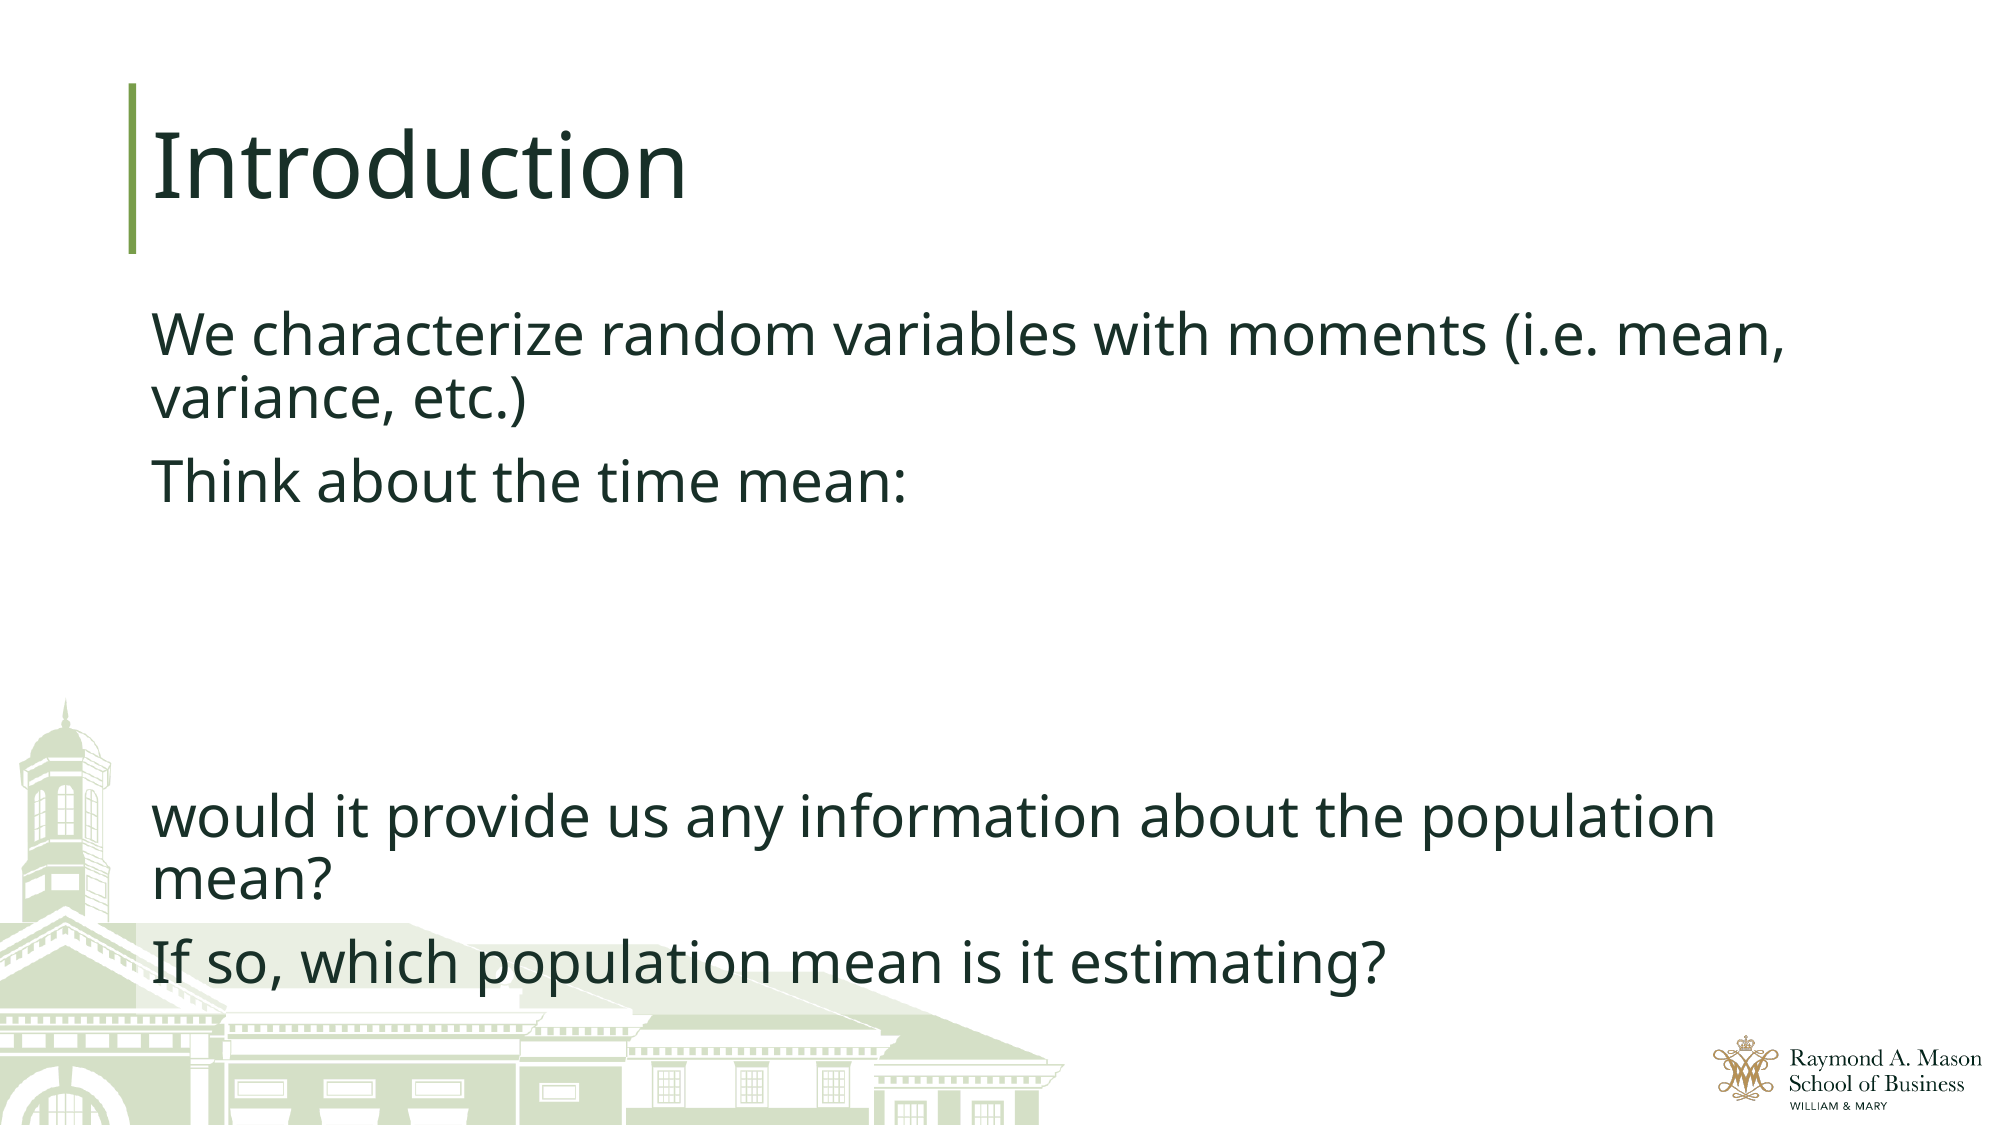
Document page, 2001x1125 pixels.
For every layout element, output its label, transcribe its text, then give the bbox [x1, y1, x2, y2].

title Introduction [137, 59, 1863, 278]
picture [0, 697, 1065, 1125]
picture [1713, 1035, 1982, 1110]
